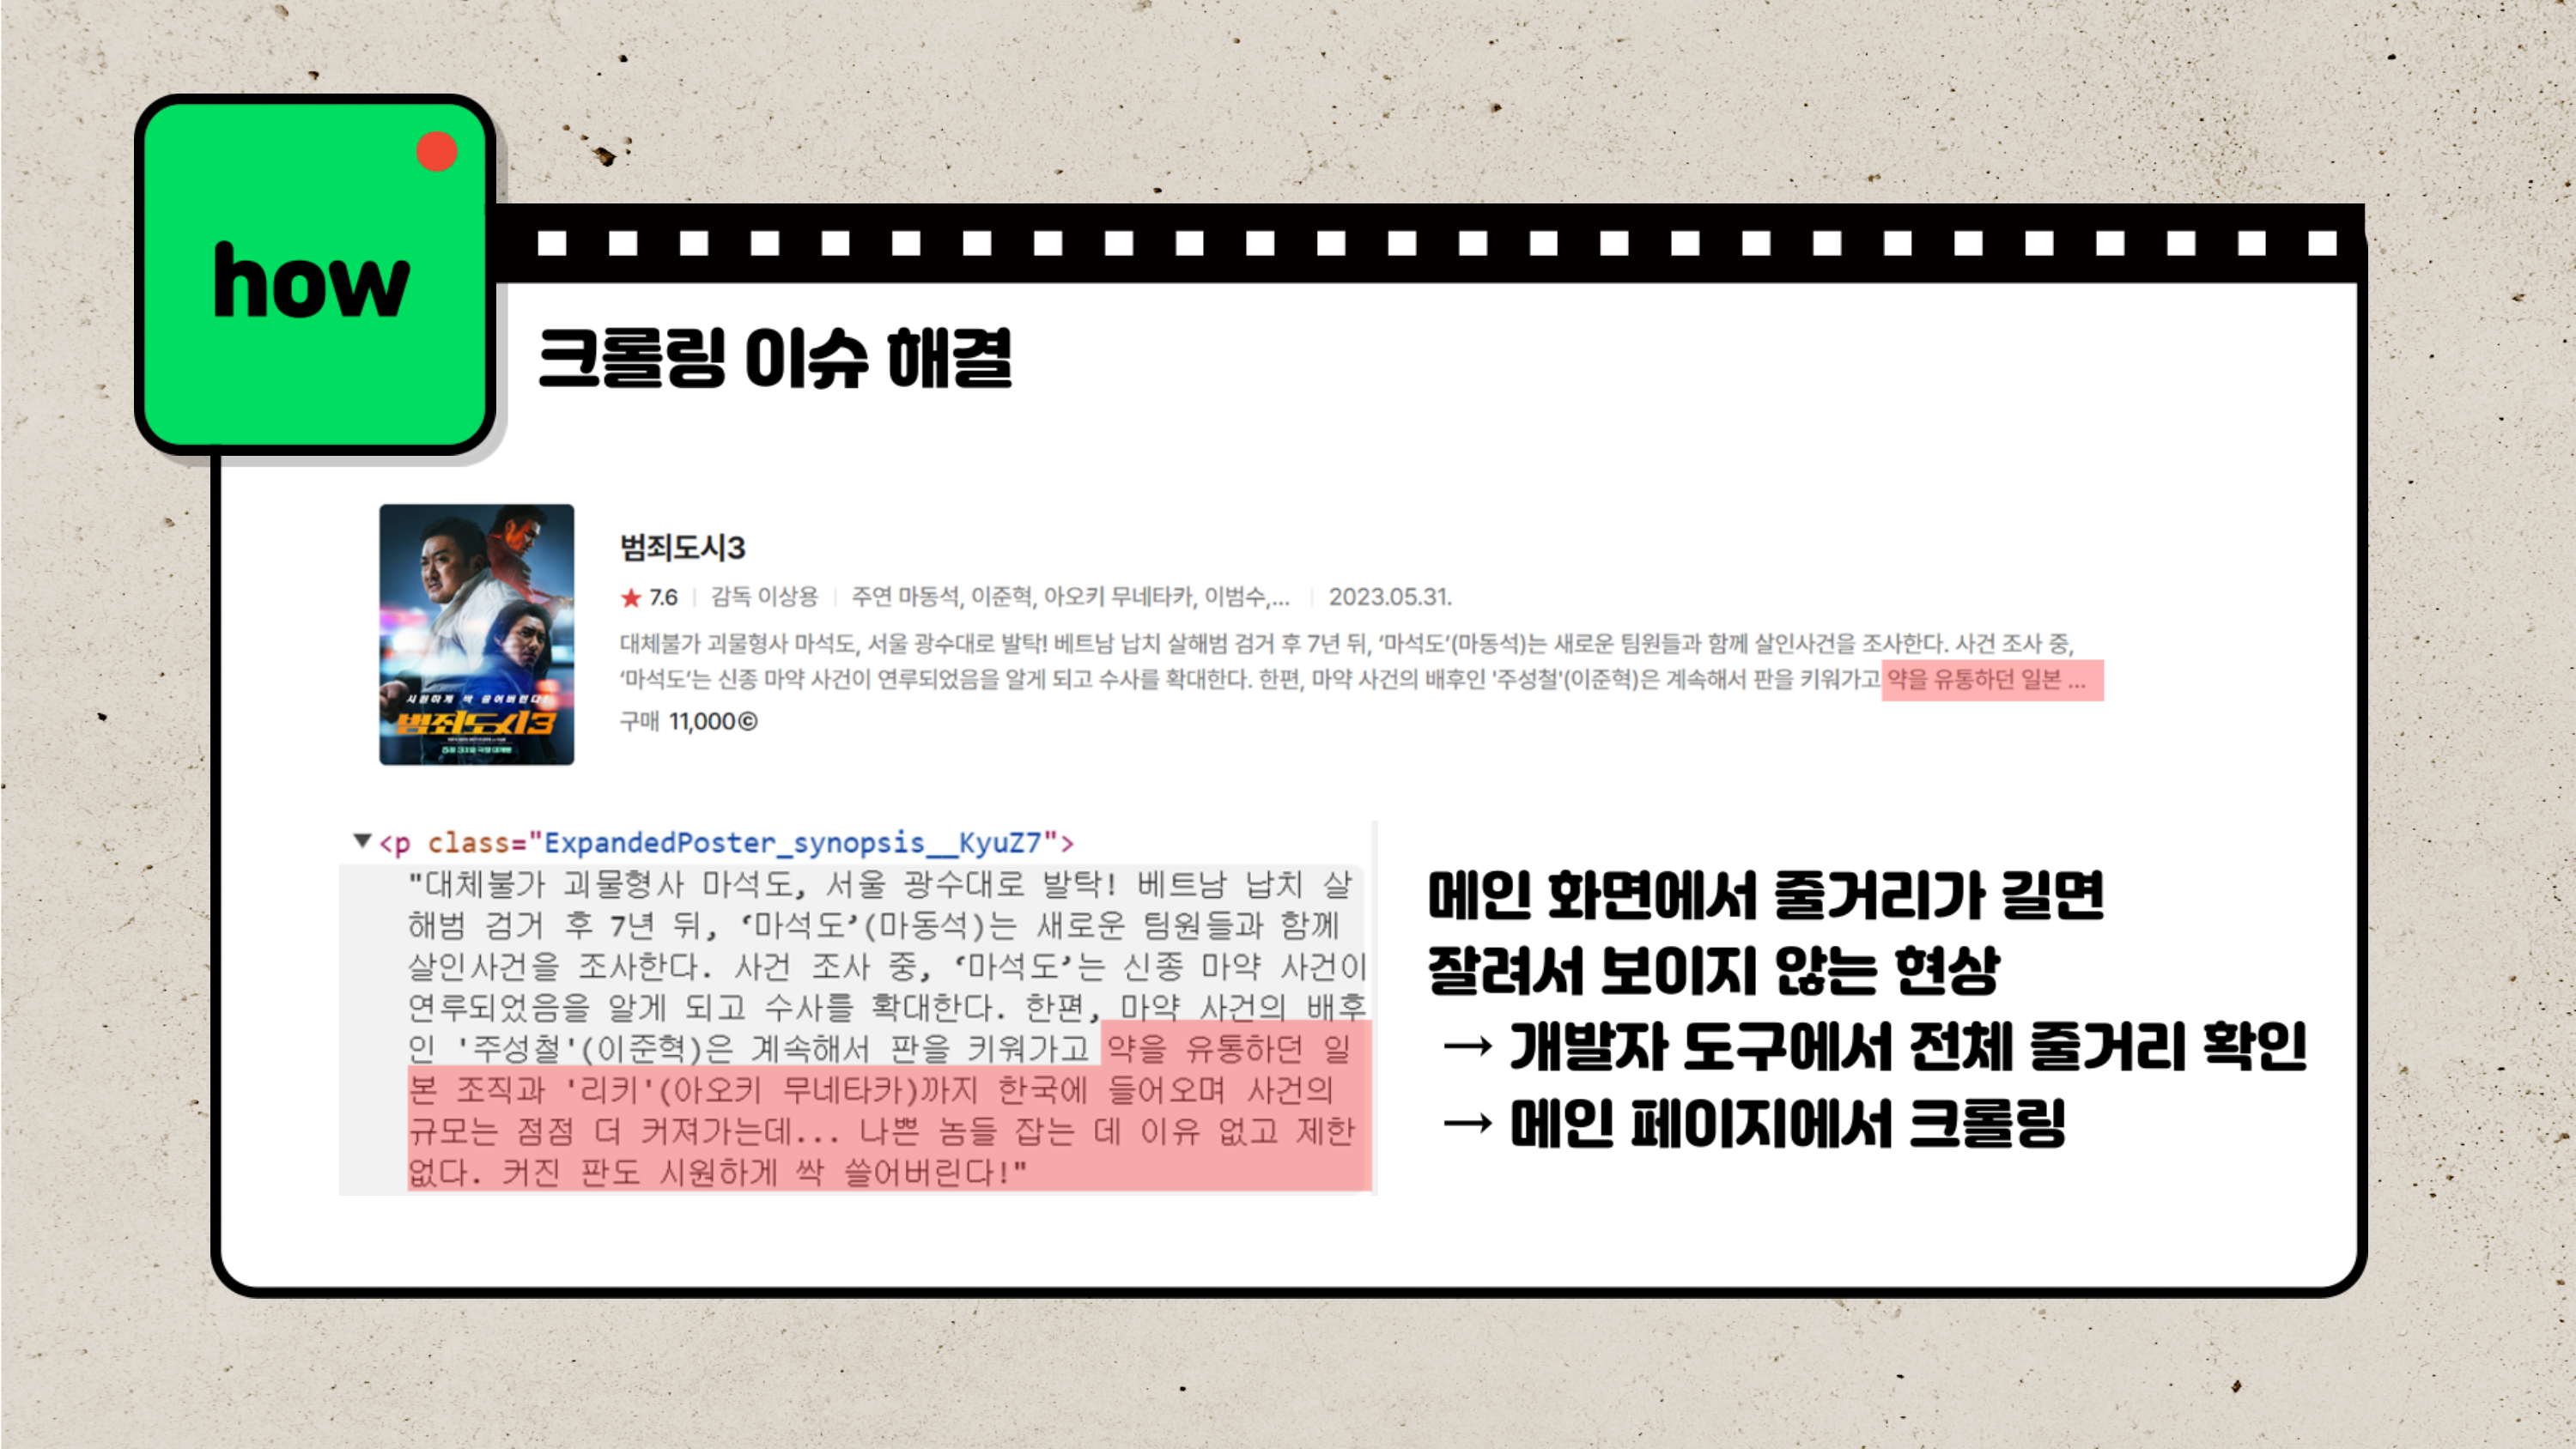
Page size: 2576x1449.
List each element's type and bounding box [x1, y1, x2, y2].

picture [0, 0, 2576, 1449]
text_box [134, 94, 497, 456]
